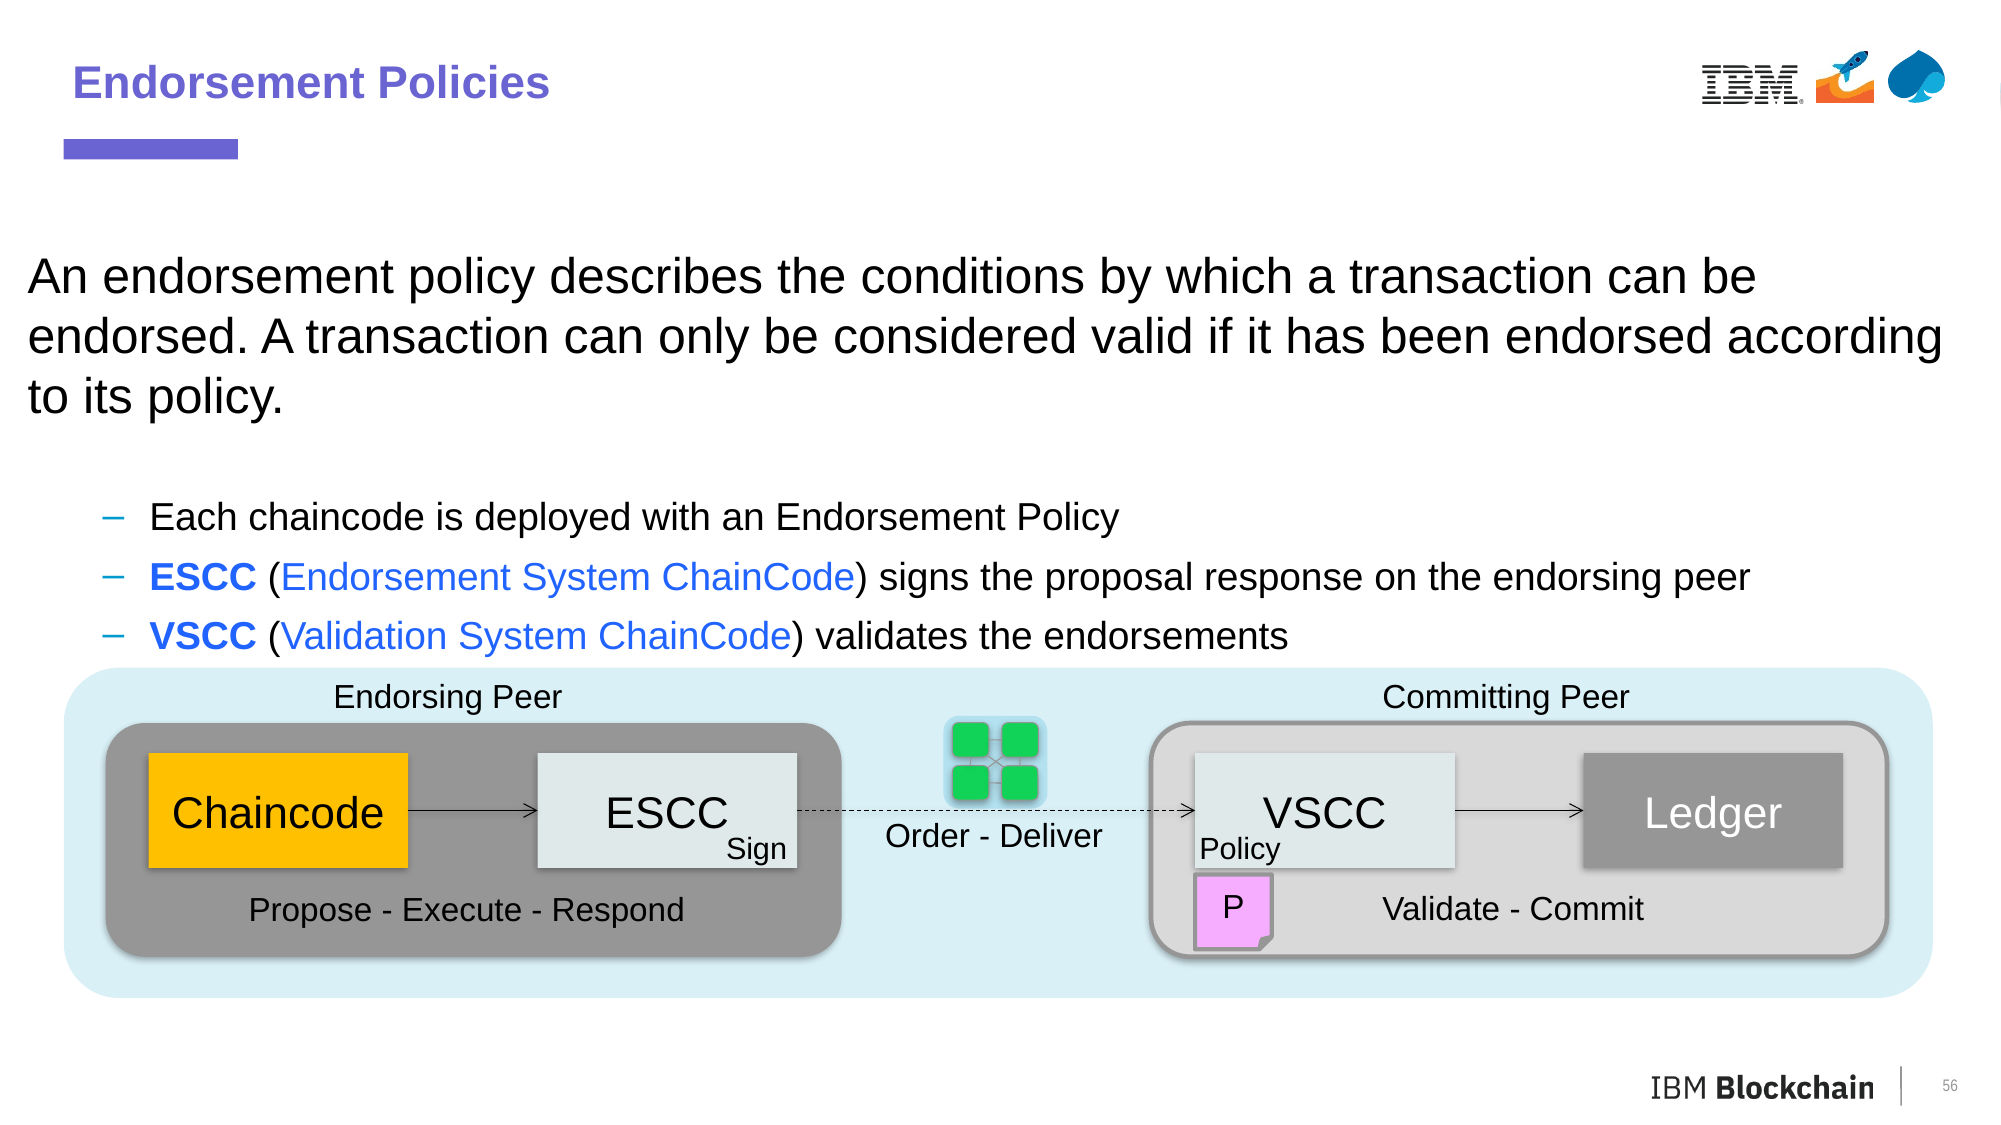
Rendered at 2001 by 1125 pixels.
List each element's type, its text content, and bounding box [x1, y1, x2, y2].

text_box Validate - Commit [1367, 880, 1673, 935]
text_box [61, 868, 1935, 1001]
text_box Sign [711, 821, 818, 874]
text_box Chaincode [148, 753, 409, 868]
text_box VSCC [1195, 753, 1455, 868]
picture [1816, 45, 1874, 103]
list Endorsement Policies [71, 51, 1772, 108]
text_box Propose - Execute - Respond [233, 880, 713, 936]
text_box Ledger [1583, 753, 1844, 868]
text_box Policy [1184, 821, 1342, 874]
text_box [1150, 868, 1888, 958]
list An endorsement policy describes the conditions by which a transaction can be endorsed. A transaction can only be considered valid if it has been endorsed according to its policy. Each chaincode is deployed with an Endorsement Policy ESCC (Endorsement System ChainCode) signs the proposal response on the endorsing peer VSCC (Validation System ChainCode) validates the endorsements [27, 218, 1974, 868]
text_box P [1193, 872, 1274, 952]
text_box ESCC [537, 753, 798, 868]
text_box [943, 715, 1048, 809]
text_box Endorsing Peer [318, 667, 594, 723]
text_box [104, 868, 843, 958]
text_box Order - Deliver [870, 818, 1131, 862]
text_box Committing Peer [1367, 667, 1670, 723]
